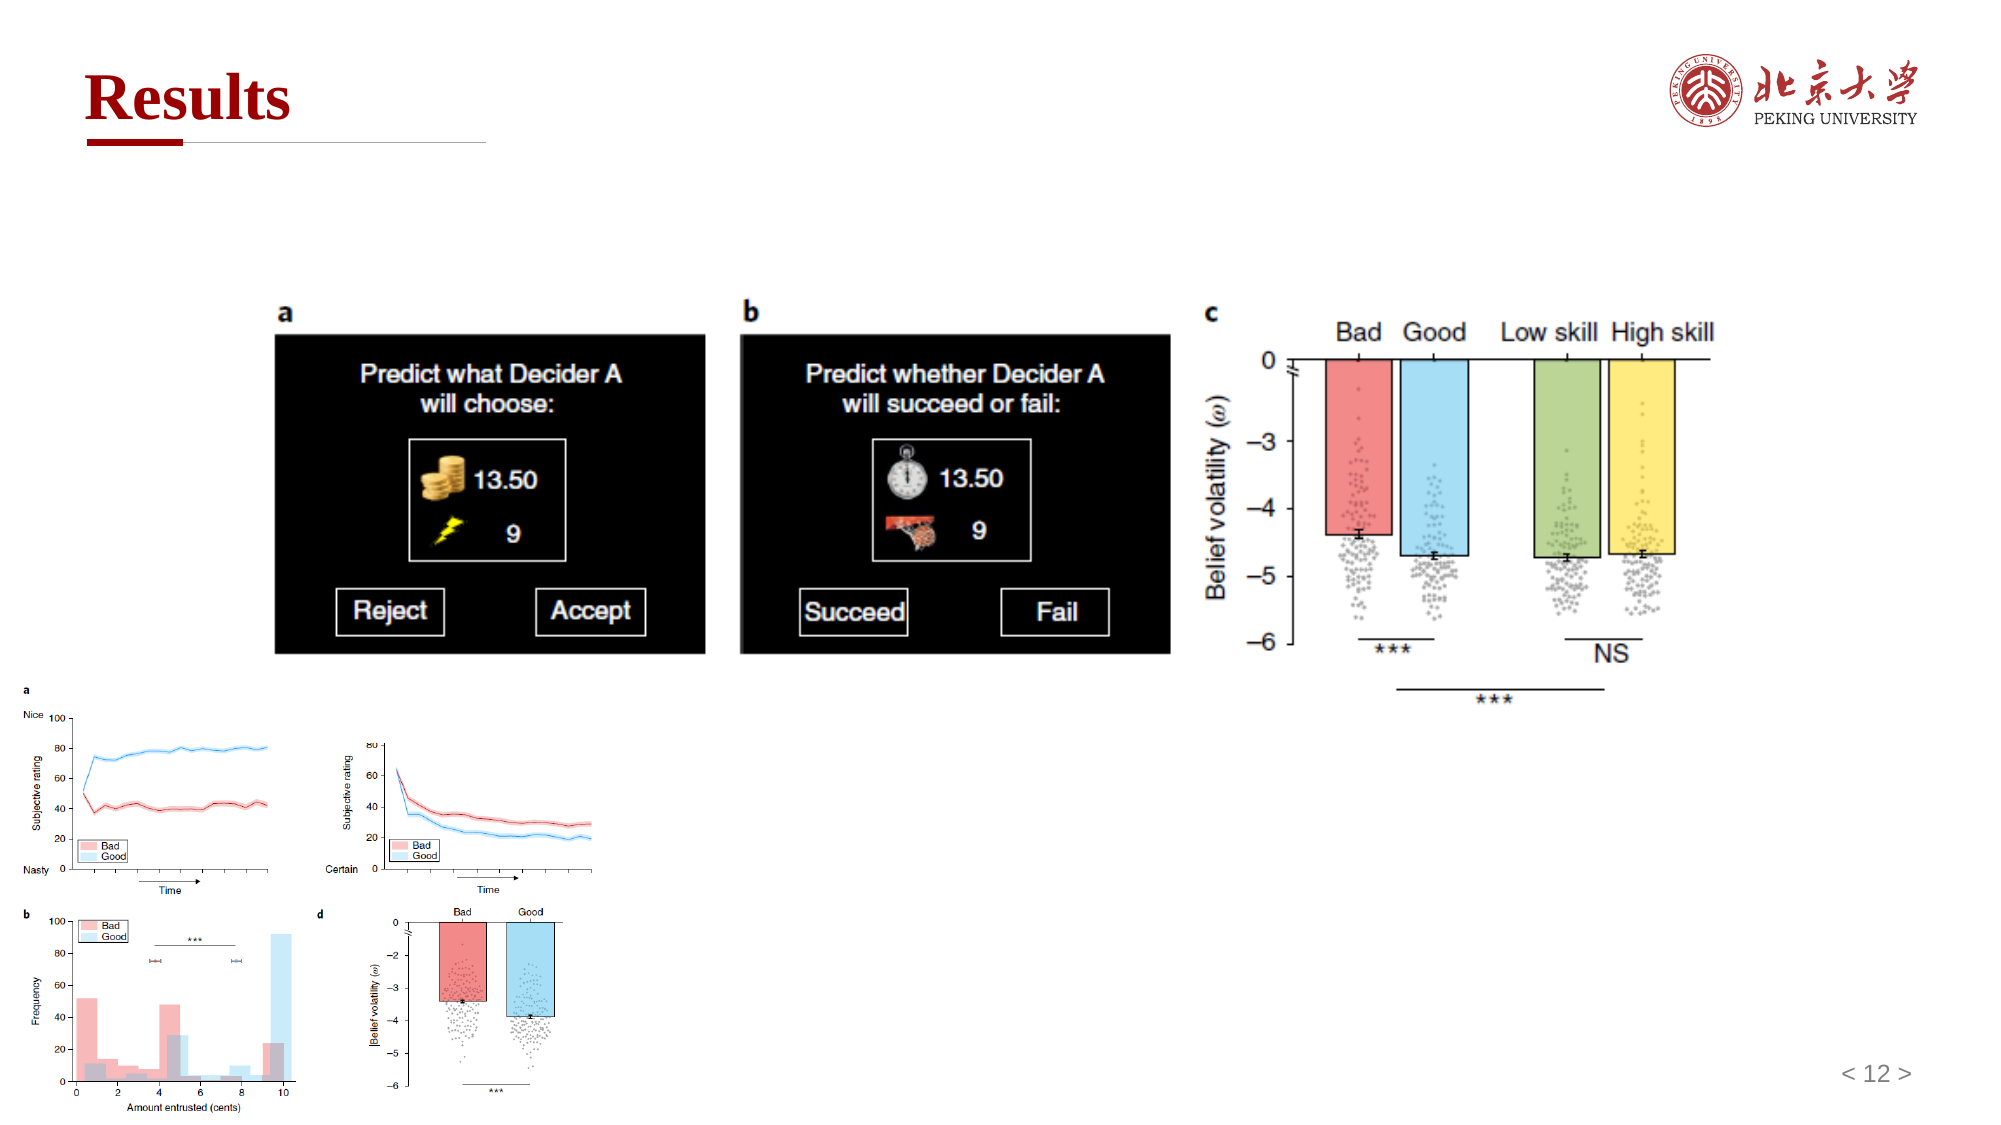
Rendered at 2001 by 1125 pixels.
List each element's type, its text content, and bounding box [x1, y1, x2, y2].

text_box Results [69, 46, 1157, 149]
picture [0, 258, 1789, 1125]
slide_number < 12 > [1477, 1048, 1928, 1097]
